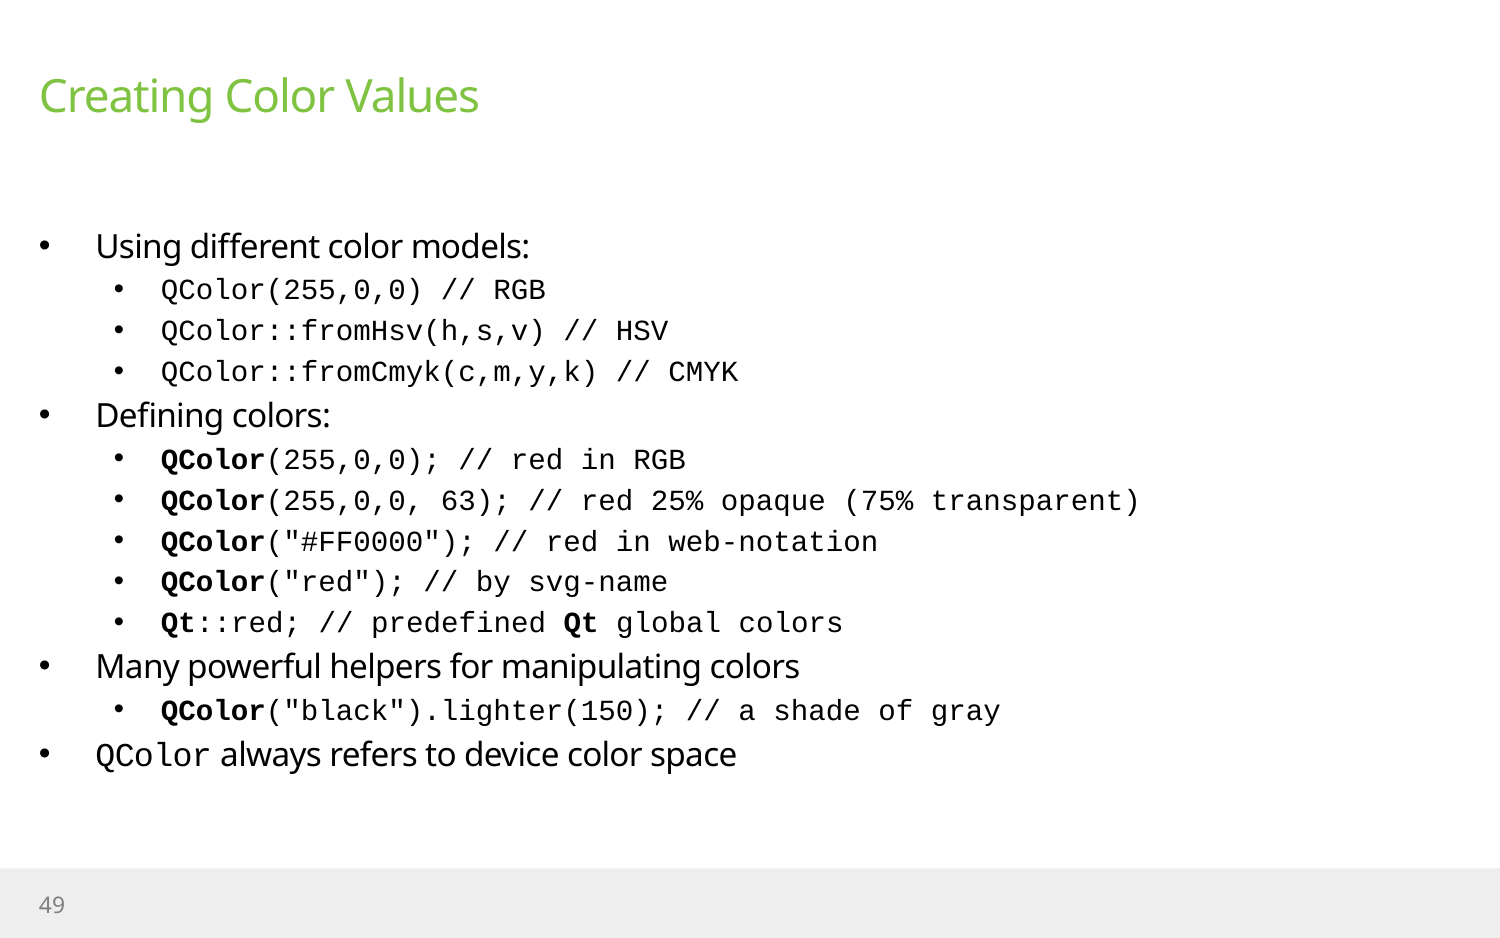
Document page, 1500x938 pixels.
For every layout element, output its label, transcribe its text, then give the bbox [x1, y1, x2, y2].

title Creating Color Values [39, 66, 1052, 195]
slide_number 49 [39, 892, 410, 921]
list Using different color models: QColor(255,0,0) // RGB QColor::fromHsv(h,s,v) // HSV QColor::fromCmyk(c,m,y,k) // CMYK Defining colors: QColor(255,0,0); // red in RGB QColor(255,0,0, 63); // red 25% opaque (75% transparent) QColor("#FF0000"); // red in web-notation QColor("red"); // by svg-name Qt::red; // predefined Qt global colors Many powerful helpers for manipulating colors QColor("black").lighter(150); // a shade of gray QColor always refers to device color space [39, 224, 1471, 846]
